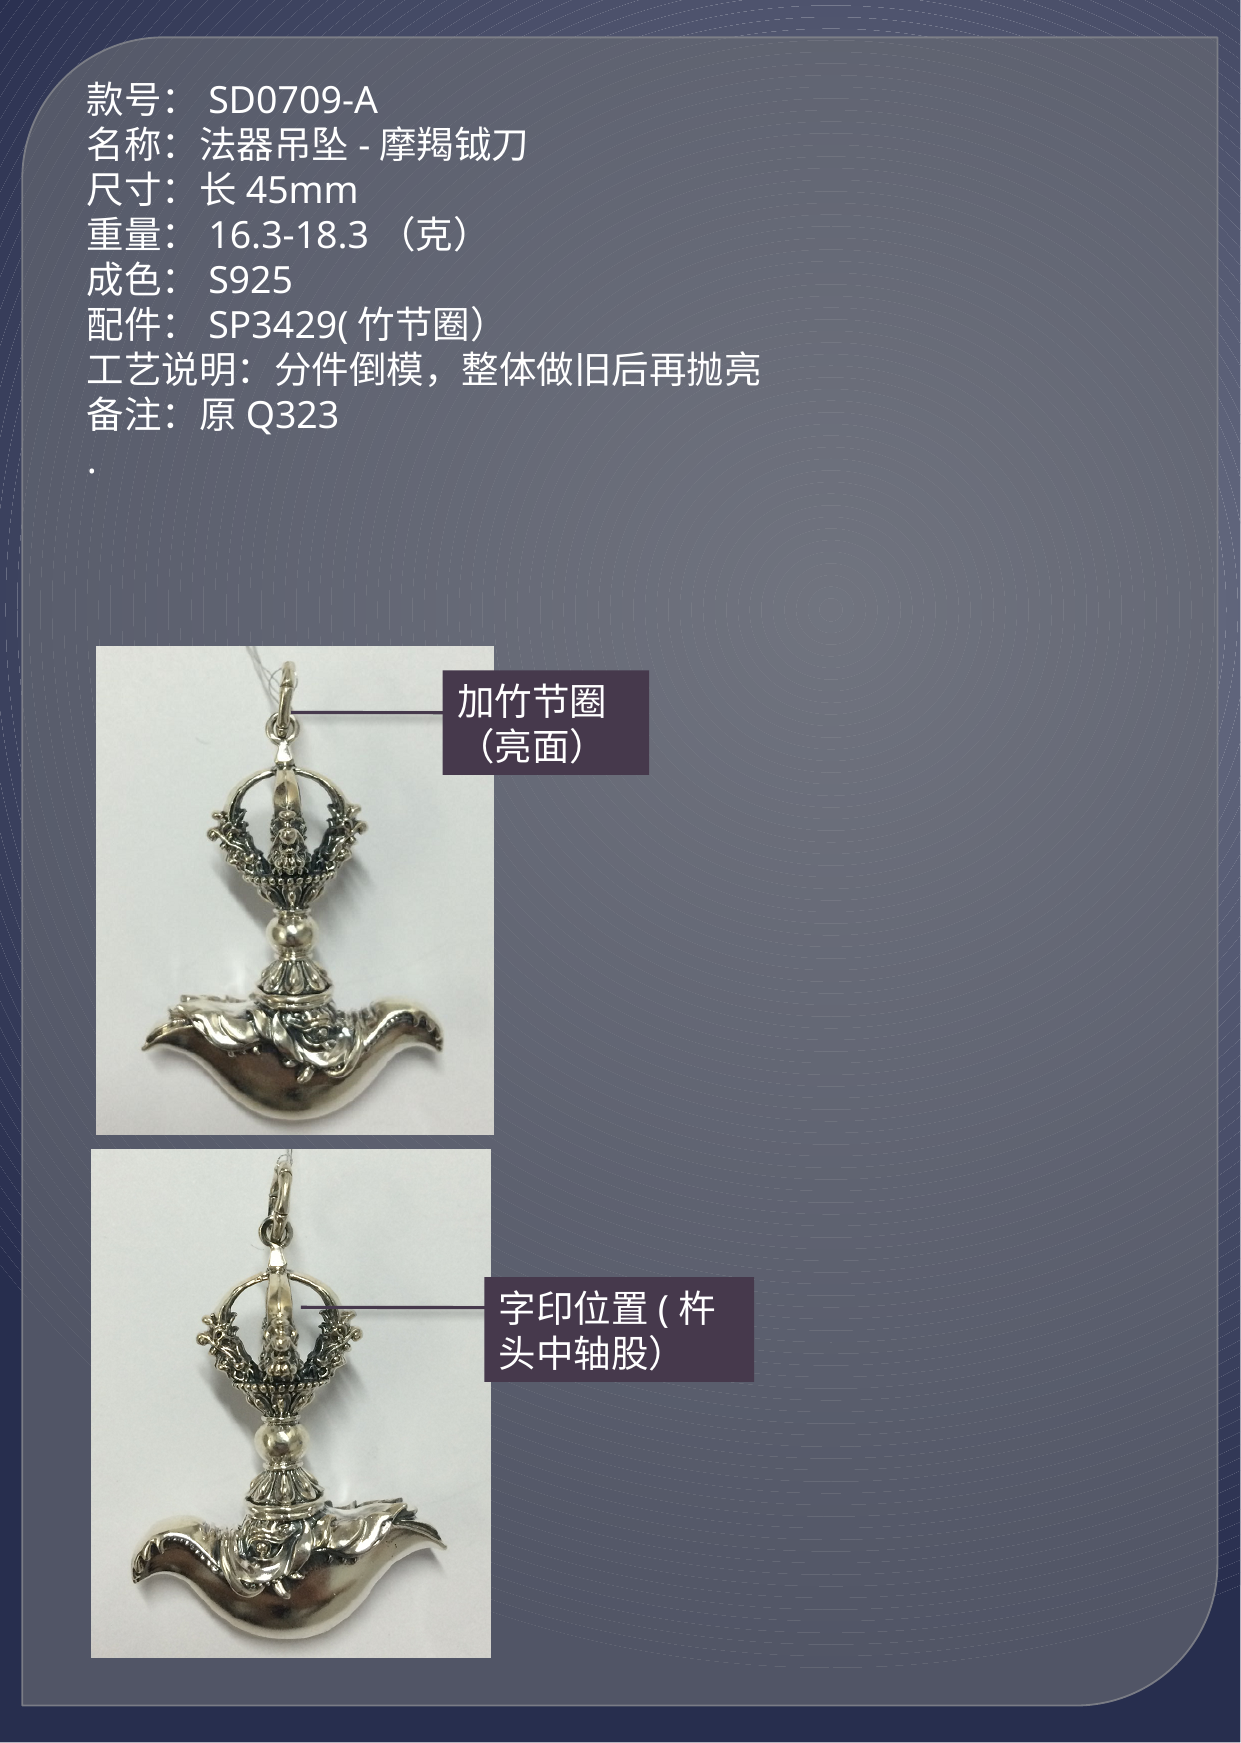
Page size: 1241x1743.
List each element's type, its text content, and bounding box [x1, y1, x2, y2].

text_box 字印位置(杵头中轴股） [497, 1277, 755, 1382]
text_box 款号：SD0709-A 名称：法器吊坠-摩羯钺刀 尺寸：长45mm 重量：16.3-18.3（克） 成色：S925 配件：SP3429(竹节圈） 工艺说明：分件倒模，整体做旧后再抛亮 备注：原Q323 . [72, 68, 1241, 489]
text_box 加竹节圈（亮面） [500, 670, 650, 775]
picture [95, 646, 494, 1135]
picture [91, 1149, 492, 1659]
